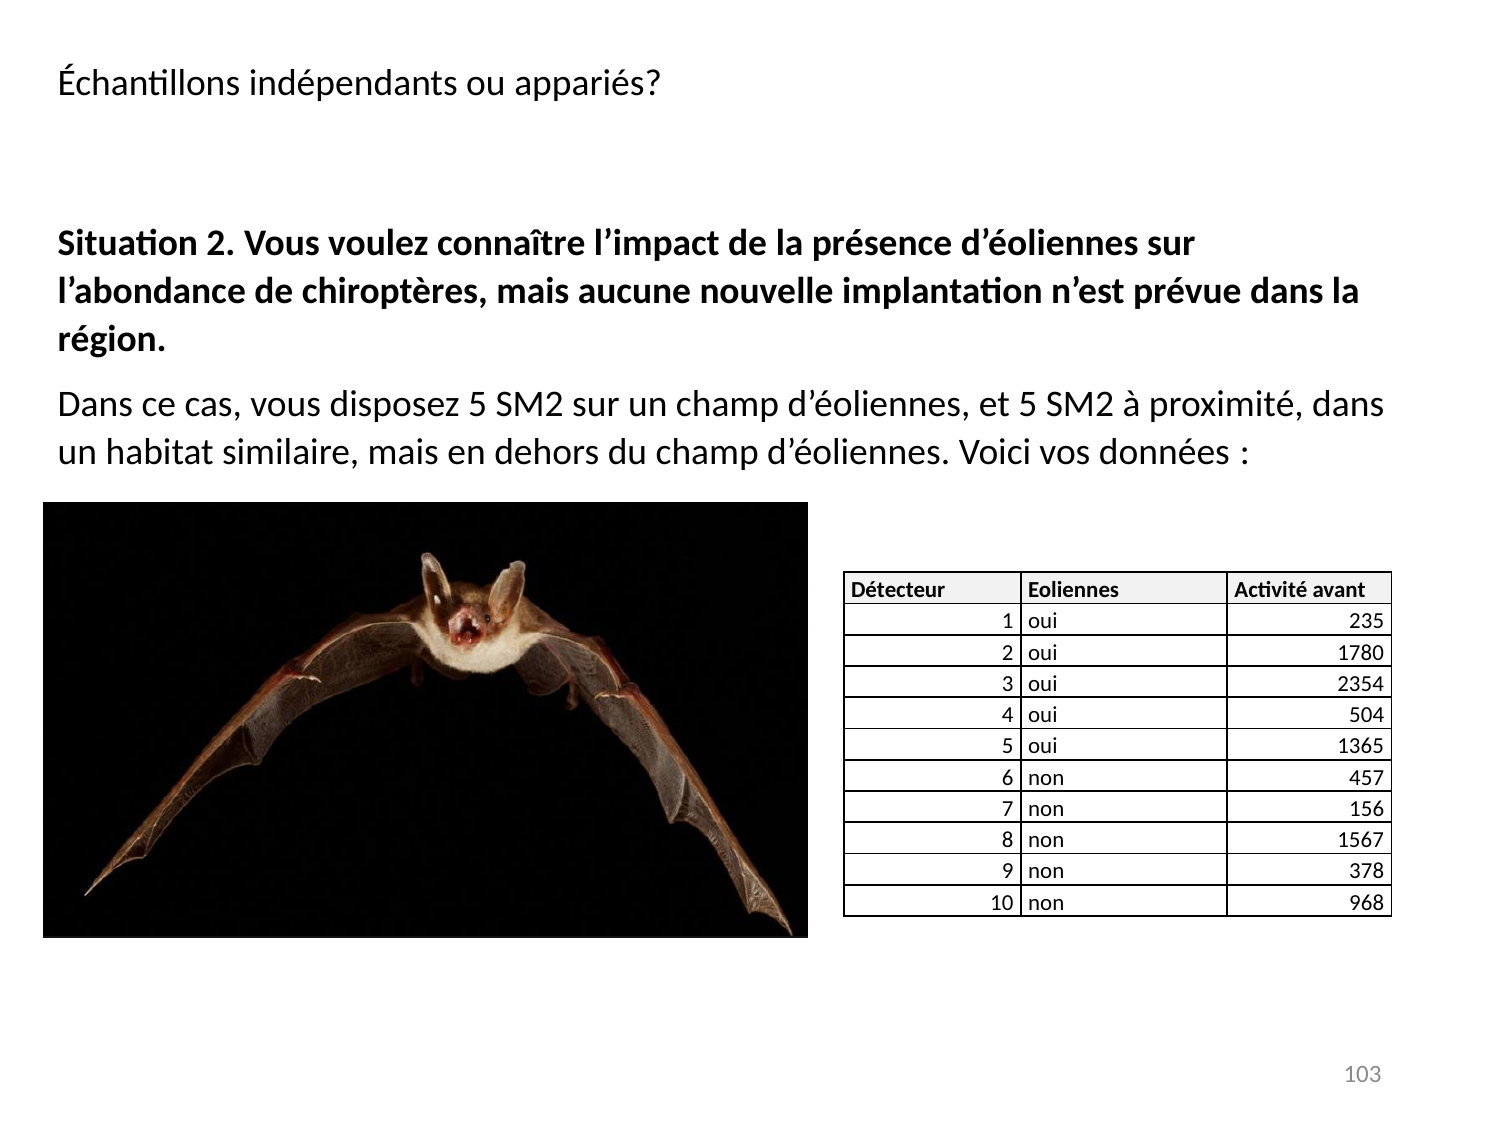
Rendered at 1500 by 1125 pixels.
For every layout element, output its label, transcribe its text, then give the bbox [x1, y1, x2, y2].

table_cell 968 [1228, 886, 1391, 915]
table_cell non [1022, 823, 1226, 853]
text_box Échantillons indépendants ou appariés? [42, 50, 870, 111]
table_cell 9 [845, 854, 1020, 884]
table_cell oui [1022, 636, 1226, 665]
table_cell 1365 [1228, 729, 1391, 759]
slide_number 103 [1059, 1042, 1397, 1103]
table_header Eoliennes [1022, 573, 1226, 603]
table_cell 378 [1228, 854, 1391, 884]
table_header Détecteur [845, 573, 1020, 603]
table_cell 6 [845, 761, 1020, 790]
table_cell 1 [845, 604, 1020, 634]
table_cell 1780 [1228, 636, 1391, 665]
table_cell 10 [845, 886, 1020, 915]
table_cell non [1022, 854, 1226, 884]
picture [42, 502, 808, 938]
table_cell oui [1022, 729, 1226, 759]
table_cell 156 [1228, 792, 1391, 821]
table_cell oui [1022, 604, 1226, 634]
table_cell 7 [845, 792, 1020, 821]
table_cell non [1022, 792, 1226, 821]
table_cell 504 [1228, 698, 1391, 728]
table_cell oui [1022, 698, 1226, 728]
table_cell 2 [845, 636, 1020, 665]
table_cell oui [1022, 667, 1226, 696]
table_cell non [1022, 761, 1226, 790]
table_cell non [1022, 886, 1226, 915]
table_cell 3 [845, 667, 1020, 696]
table_cell 457 [1228, 761, 1391, 790]
table_cell 5 [845, 729, 1020, 759]
table_cell 4 [845, 698, 1020, 728]
text_box Situation 2. Vous voulez connaître l’impact de la présence d’éoliennes sur l’abondance de chiroptères, mais aucune nouvelle implantation n’est prévue dans la région. Dans ce cas, vous disposez 5 SM2 sur un champ d’éoliennes, et 5 SM2 à proximité, dans un habitat similaire, mais en dehors du champ d’éoliennes. Voici vos données : [42, 207, 1406, 480]
table_cell 2354 [1228, 667, 1391, 696]
table_header Activité avant [1228, 573, 1391, 603]
table_cell 235 [1228, 604, 1391, 634]
table_cell 8 [845, 823, 1020, 853]
table_cell 1567 [1228, 823, 1391, 853]
